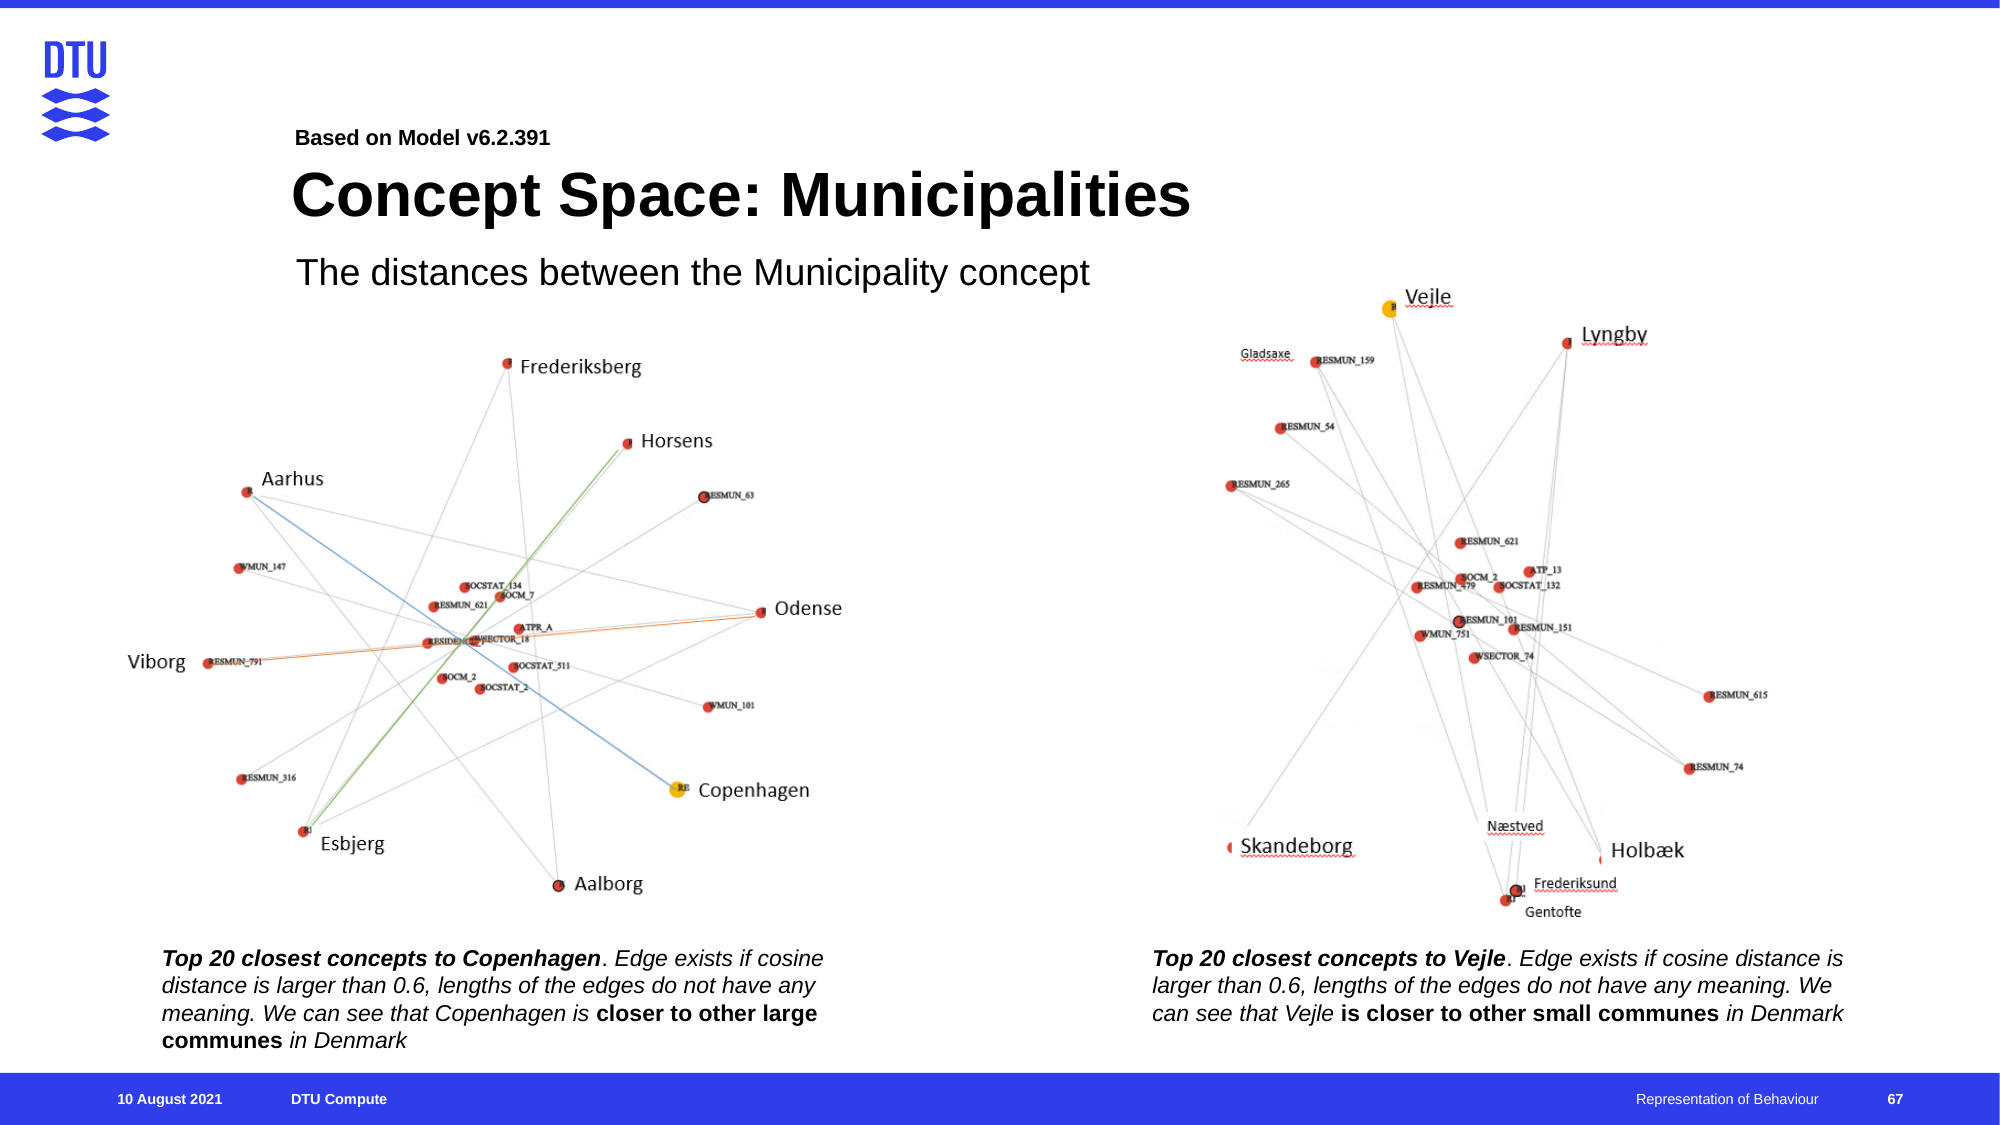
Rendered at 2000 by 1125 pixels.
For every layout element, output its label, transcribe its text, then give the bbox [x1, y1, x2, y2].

picture [1117, 273, 1895, 939]
text_box Based on Model v6.2.391 [294, 123, 552, 150]
slide_number 67 [1887, 1073, 1959, 1125]
list The distances between the Municipality concept [295, 247, 1824, 307]
text_box Top 20 closest concepts to Vejle. Edge exists if cosine distance is larger than 0.6, lengths of the edges do not have any meaning. We can see that Vejle is closer to other small communes in Denmark [1152, 946, 1861, 1125]
text_box Top 20 closest concepts to Copenhagen. Edge exists if cosine distance is larger than 0.6, lengths of the edges do not have any meaning. We can see that Copenhagen is closer to other large communes in Denmark [161, 943, 870, 1125]
picture [43, 321, 989, 915]
title Concept Space: Municipalities [291, 69, 1819, 230]
